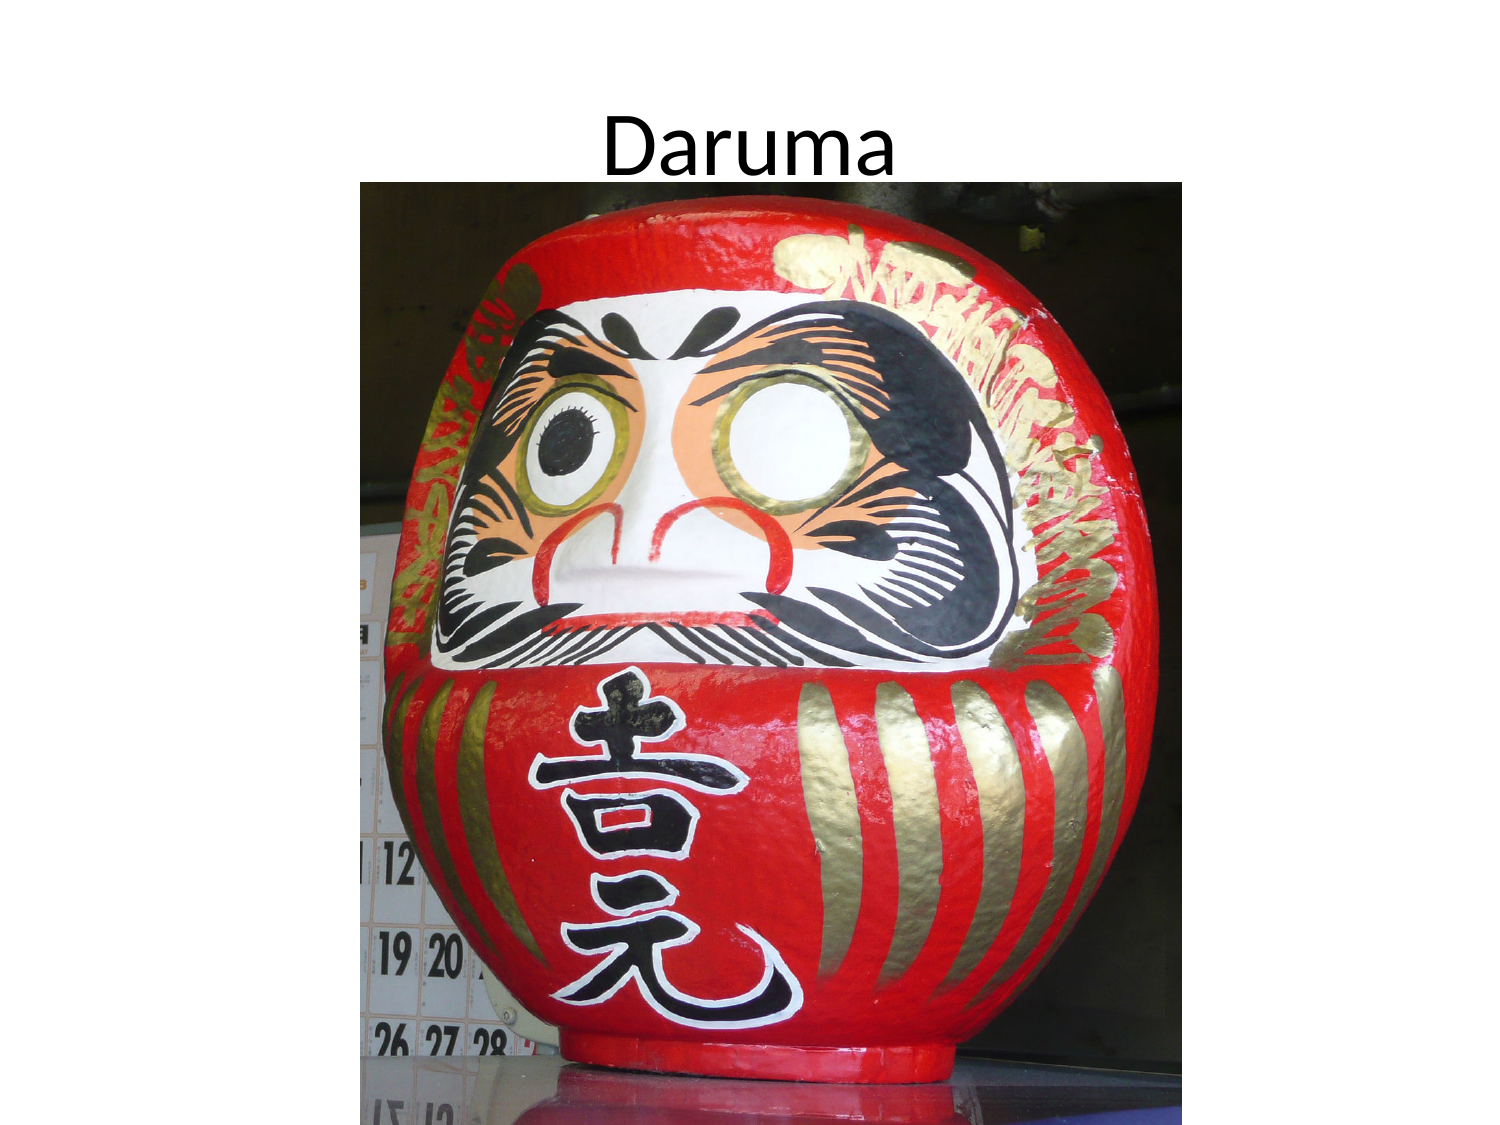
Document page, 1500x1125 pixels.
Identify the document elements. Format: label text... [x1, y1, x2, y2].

picture [359, 182, 1182, 1125]
title Daruma [75, 45, 1425, 233]
